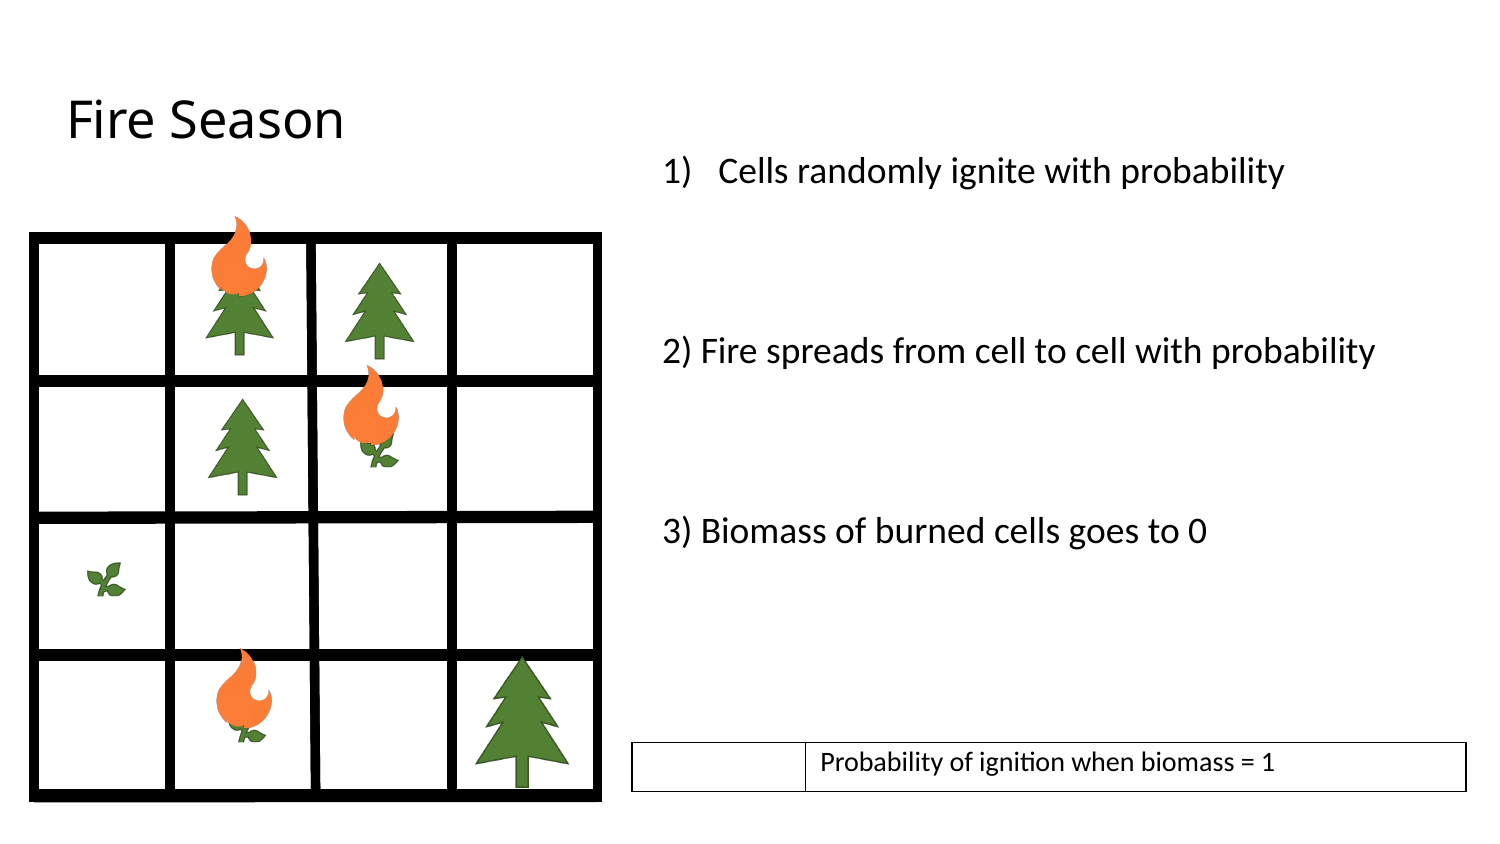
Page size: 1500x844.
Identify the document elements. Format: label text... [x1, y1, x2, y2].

title Fire Season [51, 72, 1449, 167]
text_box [199, 643, 289, 733]
picture [327, 258, 432, 363]
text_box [326, 360, 416, 450]
picture [86, 554, 149, 597]
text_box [33, 236, 598, 795]
picture [226, 733, 289, 743]
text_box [194, 211, 284, 301]
picture [190, 395, 295, 499]
picture [451, 651, 593, 793]
picture [359, 425, 422, 468]
